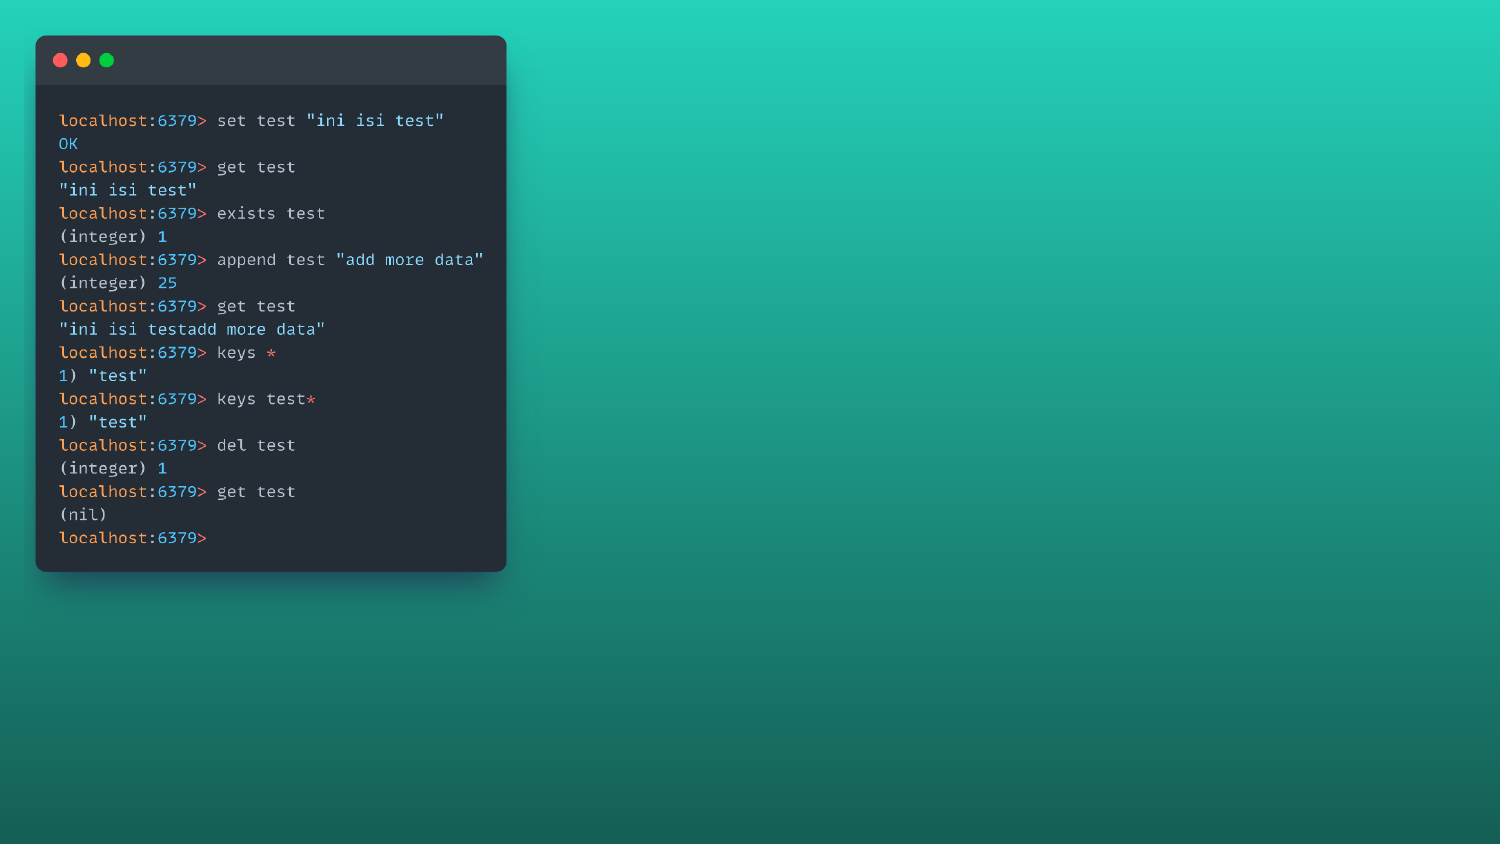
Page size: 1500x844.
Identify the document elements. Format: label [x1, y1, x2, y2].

picture [24, 24, 1437, 819]
